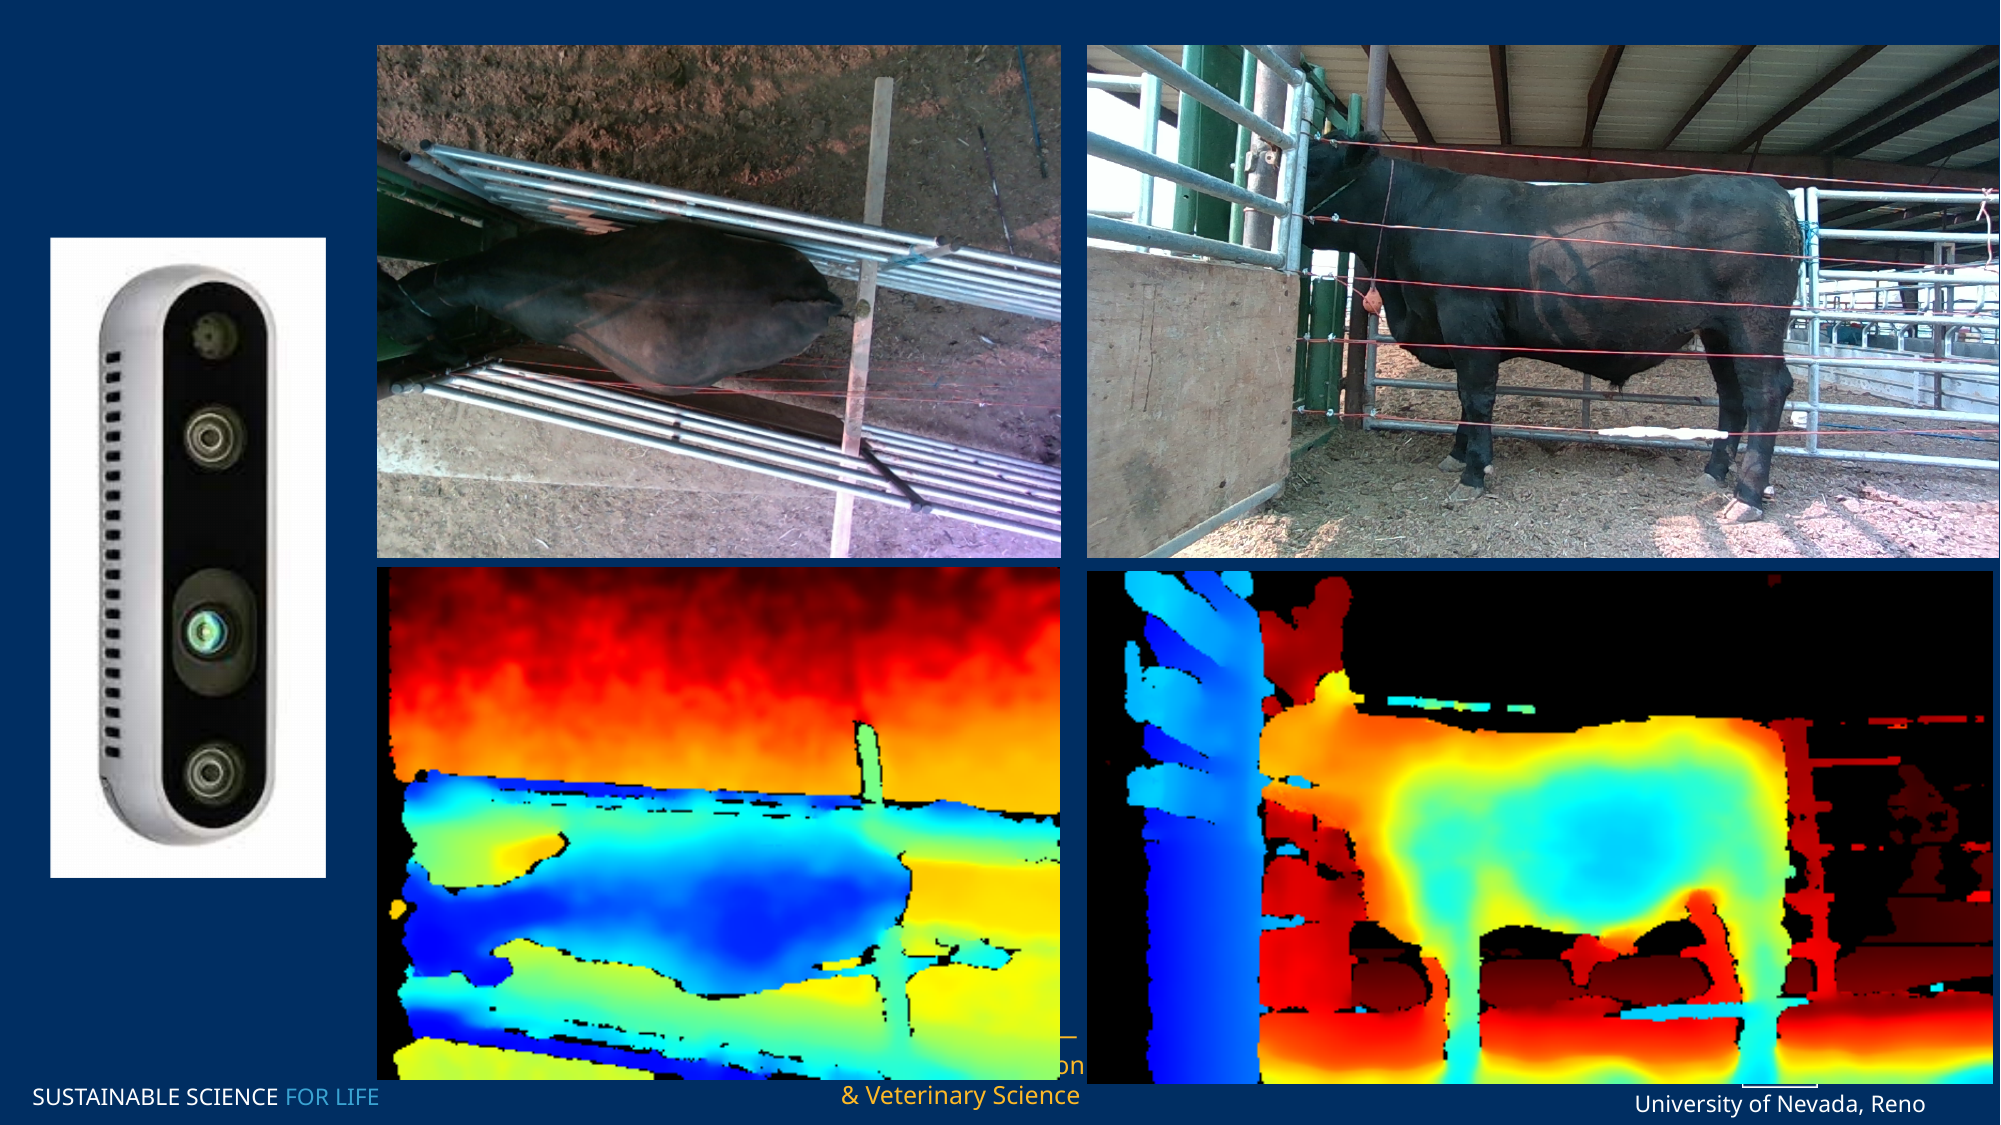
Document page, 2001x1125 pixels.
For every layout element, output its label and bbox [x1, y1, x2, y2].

picture [0, 44, 1061, 1081]
list [1087, 571, 1993, 1084]
picture [1742, 1084, 1818, 1088]
picture [1087, 44, 1999, 558]
